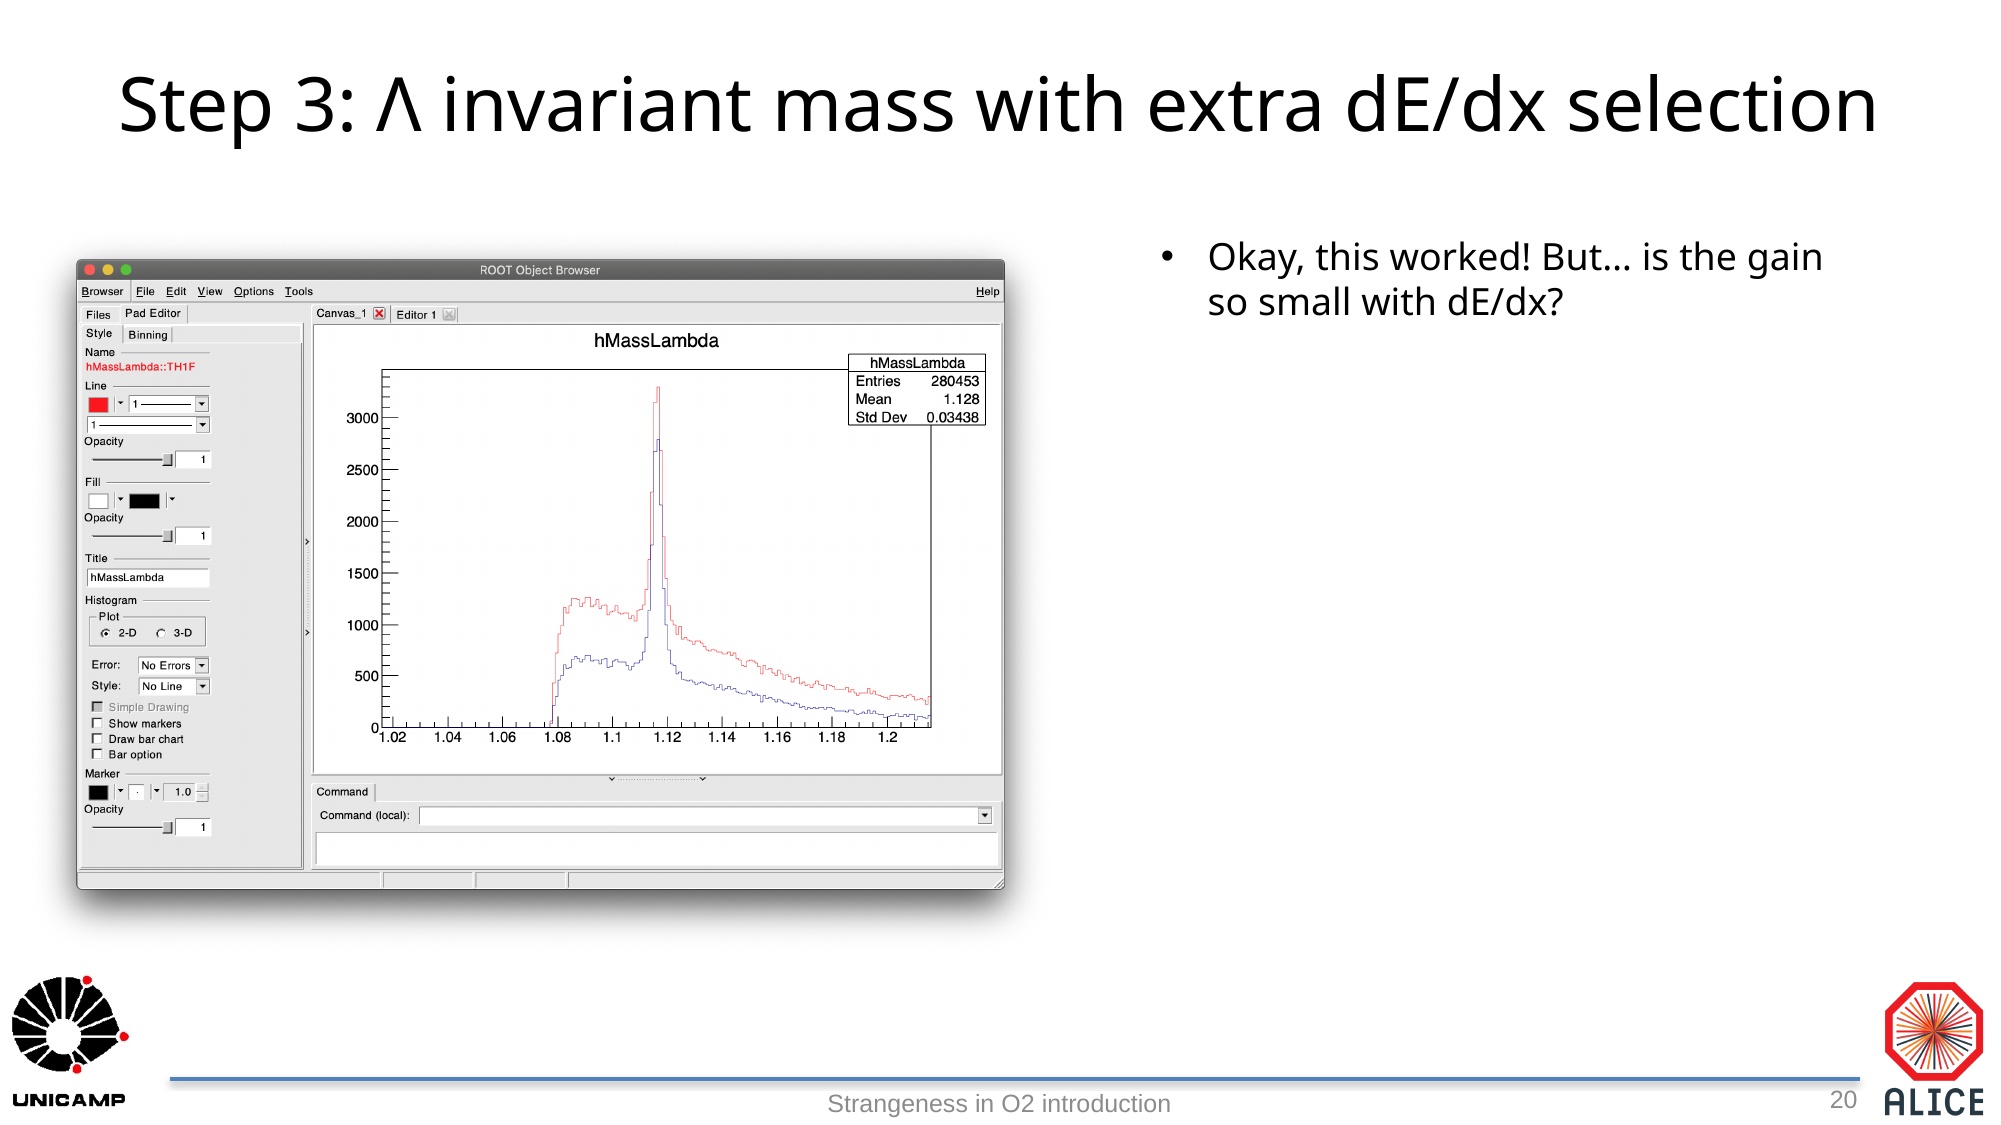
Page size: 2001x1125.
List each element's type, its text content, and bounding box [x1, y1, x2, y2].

picture [0, 962, 140, 1119]
slide_number 20 [1406, 1068, 1873, 1125]
text_box Okay, this worked! But… is the gain so small with dE/dx? [1146, 225, 1873, 331]
title Step 3: Λ invariant mass with extra dE/dx selection [99, 45, 1900, 159]
footer Strangeness in O2 introduction [439, 1072, 1406, 1125]
picture [26, 225, 1055, 956]
